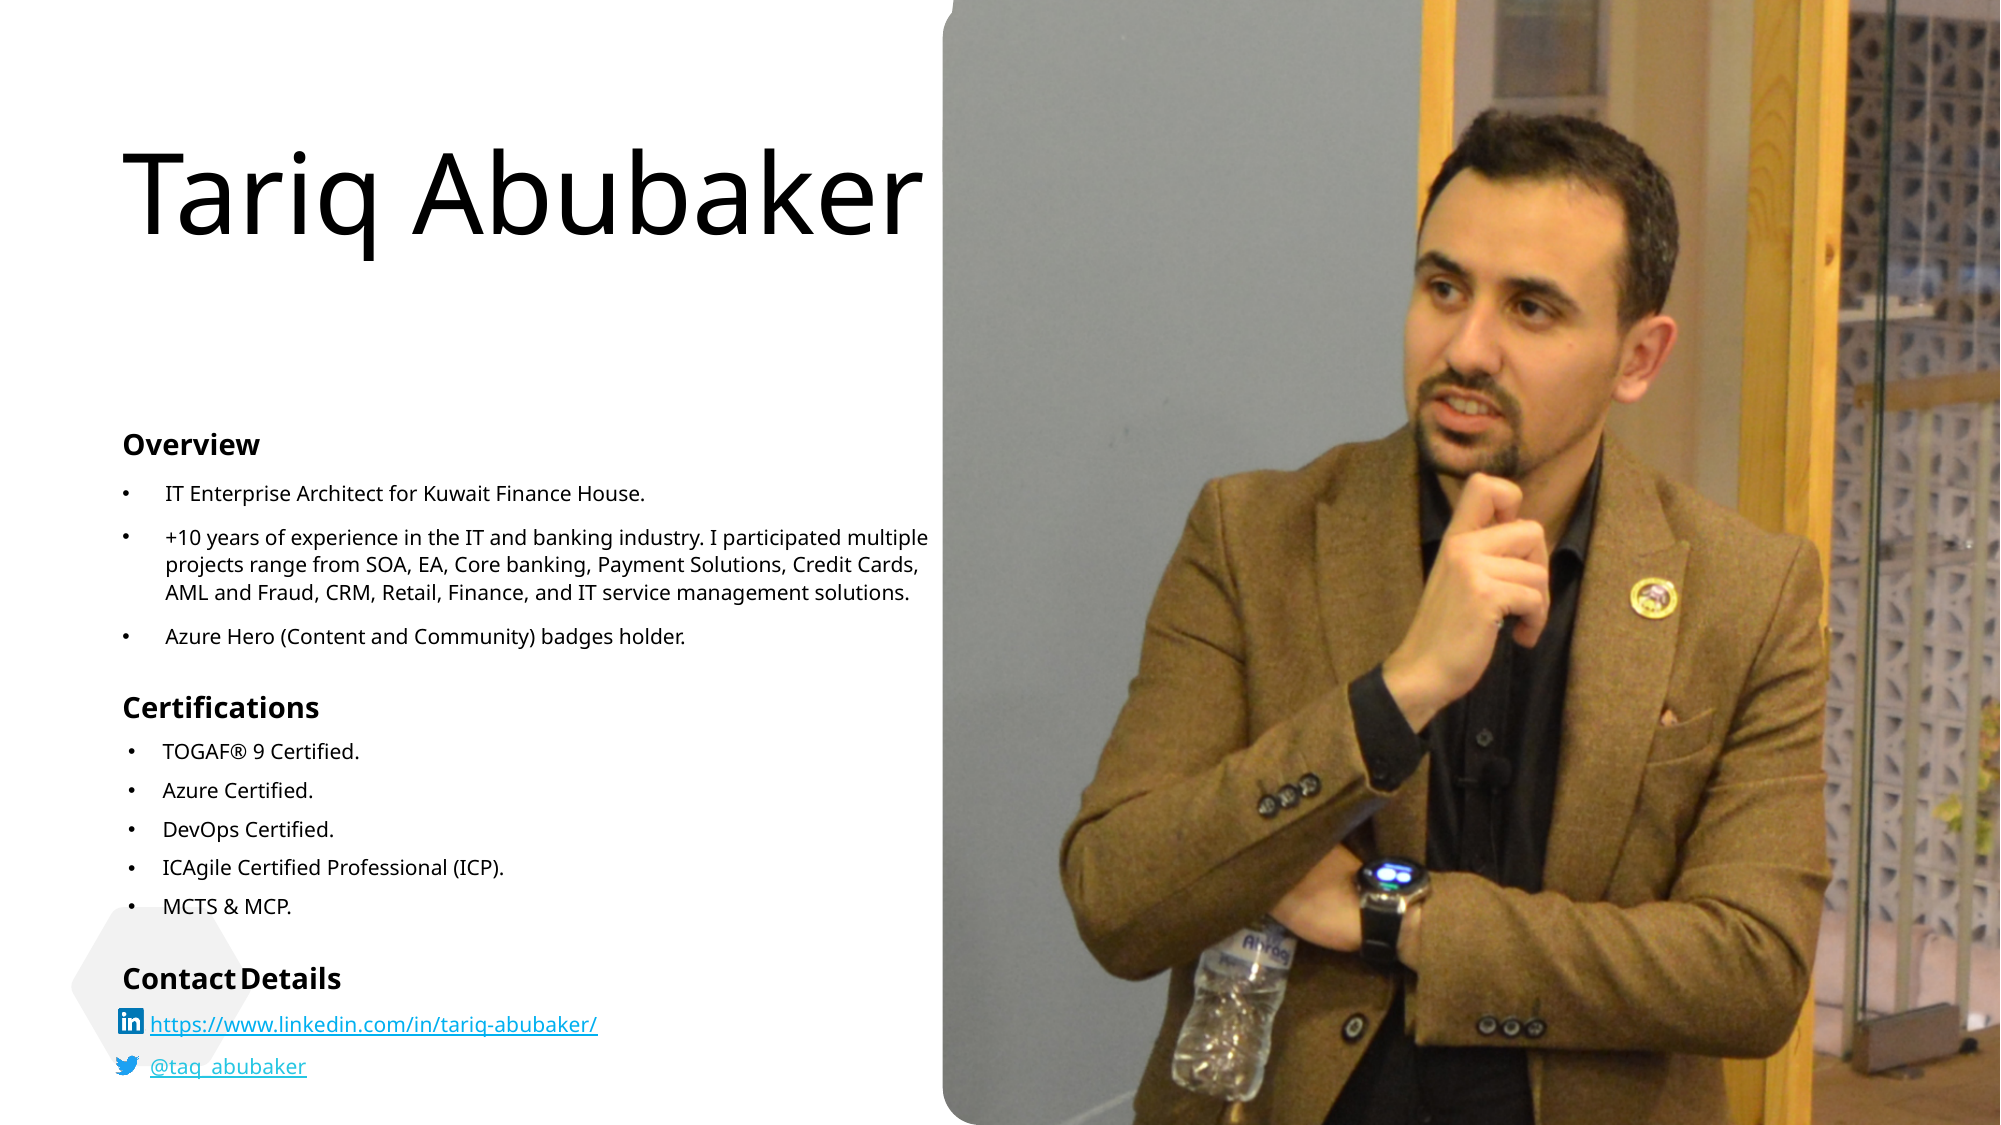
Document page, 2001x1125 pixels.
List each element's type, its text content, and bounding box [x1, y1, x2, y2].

picture [942, 0, 2000, 1125]
text_box Overview IT Enterprise Architect for Kuwait Finance House. +10 years of experience in the IT and banking industry. I participated multiple projects range from SOA, EA, Core banking, Payment Solutions, Credit Cards, AML and Fraud, CRM, Retail, Finance, and IT service management solutions. Azure Hero (Content and Community) badges holder. Certifications TOGAF® 9 Certified. Azure Certified. DevOps Certified. ICAgile Certified Professional (ICP). MCTS & MCP. Contact Details https://www.linkedin.com/in/tariq-abubaker/ @taq_abubaker [107, 422, 942, 1096]
picture [134, 1018, 139, 1030]
picture [108, 1046, 146, 1084]
title Tariq Abubaker [107, 59, 942, 338]
picture [129, 1019, 133, 1030]
